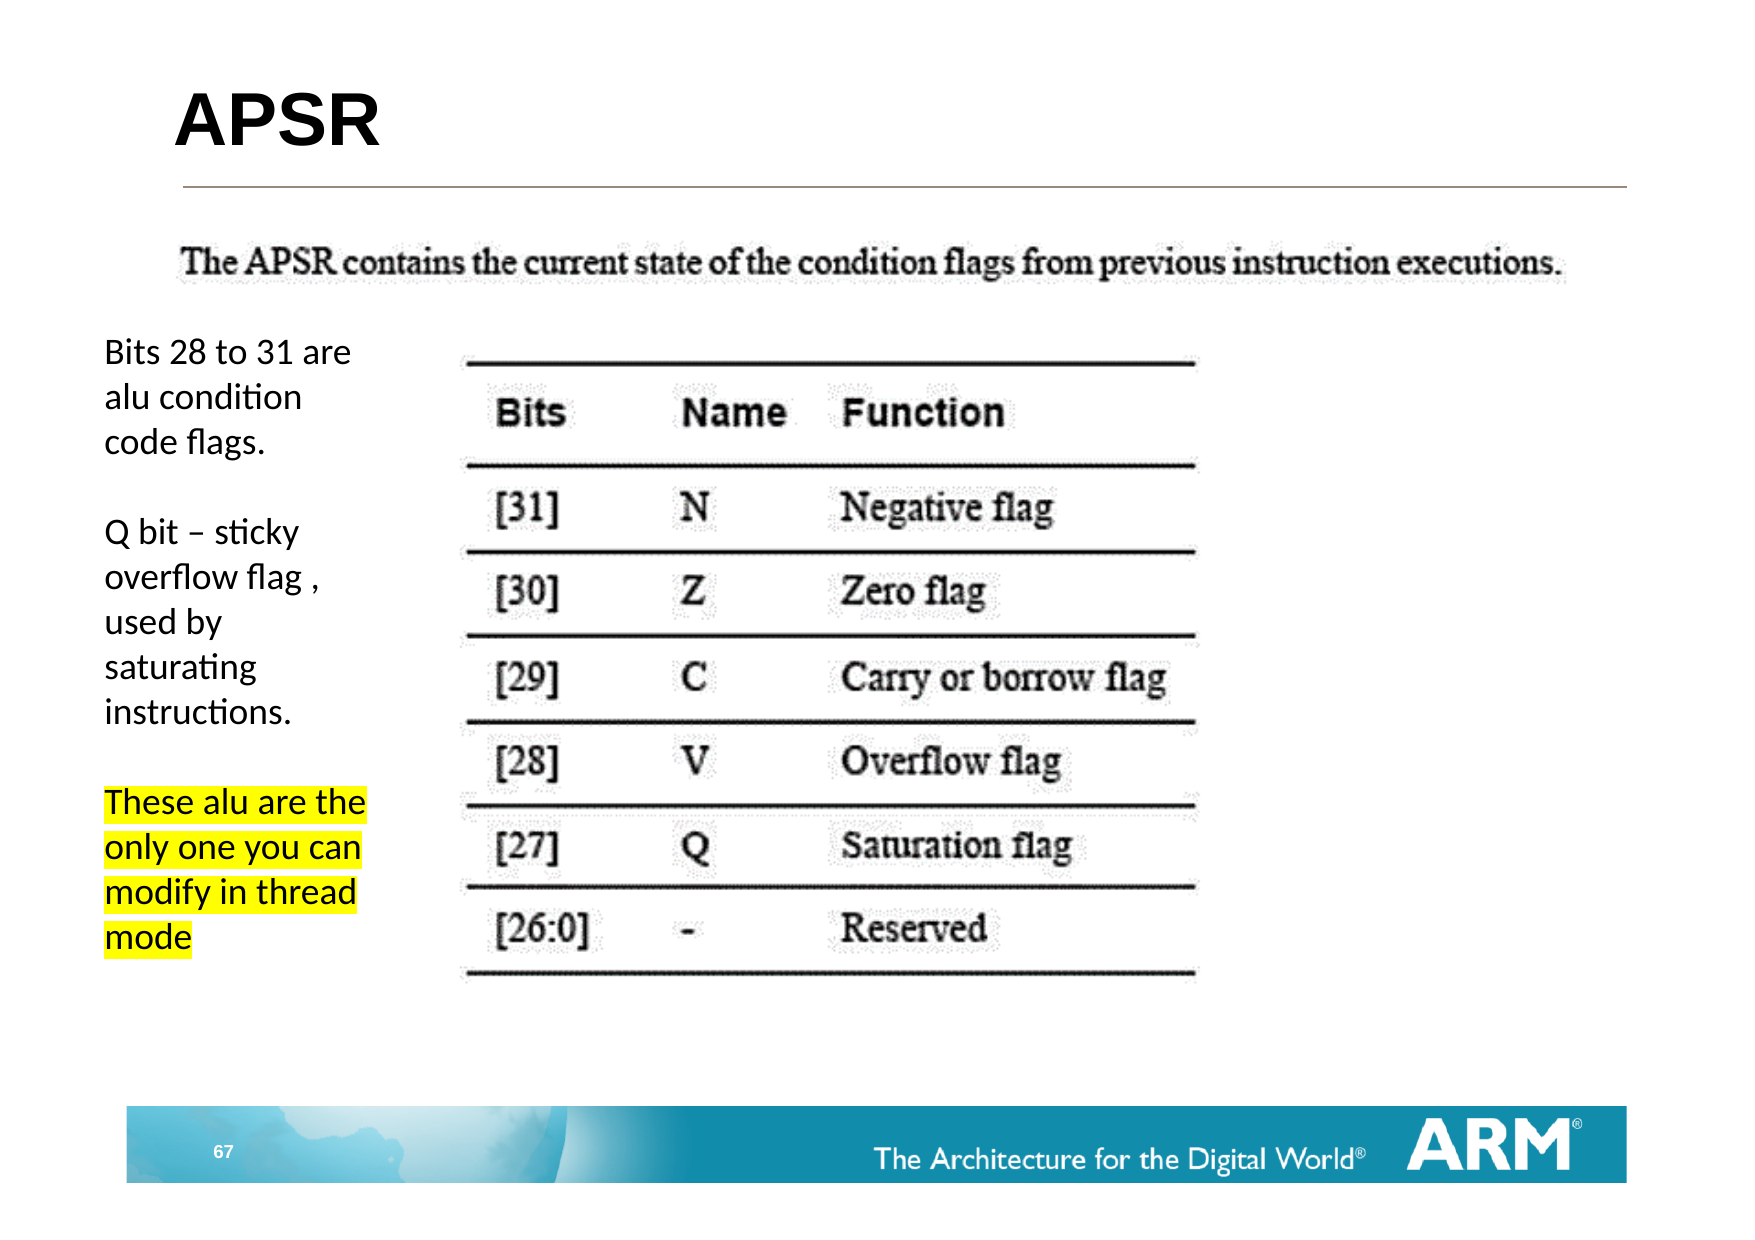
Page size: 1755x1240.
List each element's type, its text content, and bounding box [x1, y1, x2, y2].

text_box Bits 28 to 31 are alu condition code flags. Q bit – sticky overflow flag , used by saturating instructions. These alu are the only one you can modify in thread mode [89, 319, 390, 1055]
picture [126, 1106, 1627, 1183]
slide_number 67 [198, 1139, 287, 1187]
picture [173, 231, 1581, 995]
title APSR [173, 80, 1581, 172]
